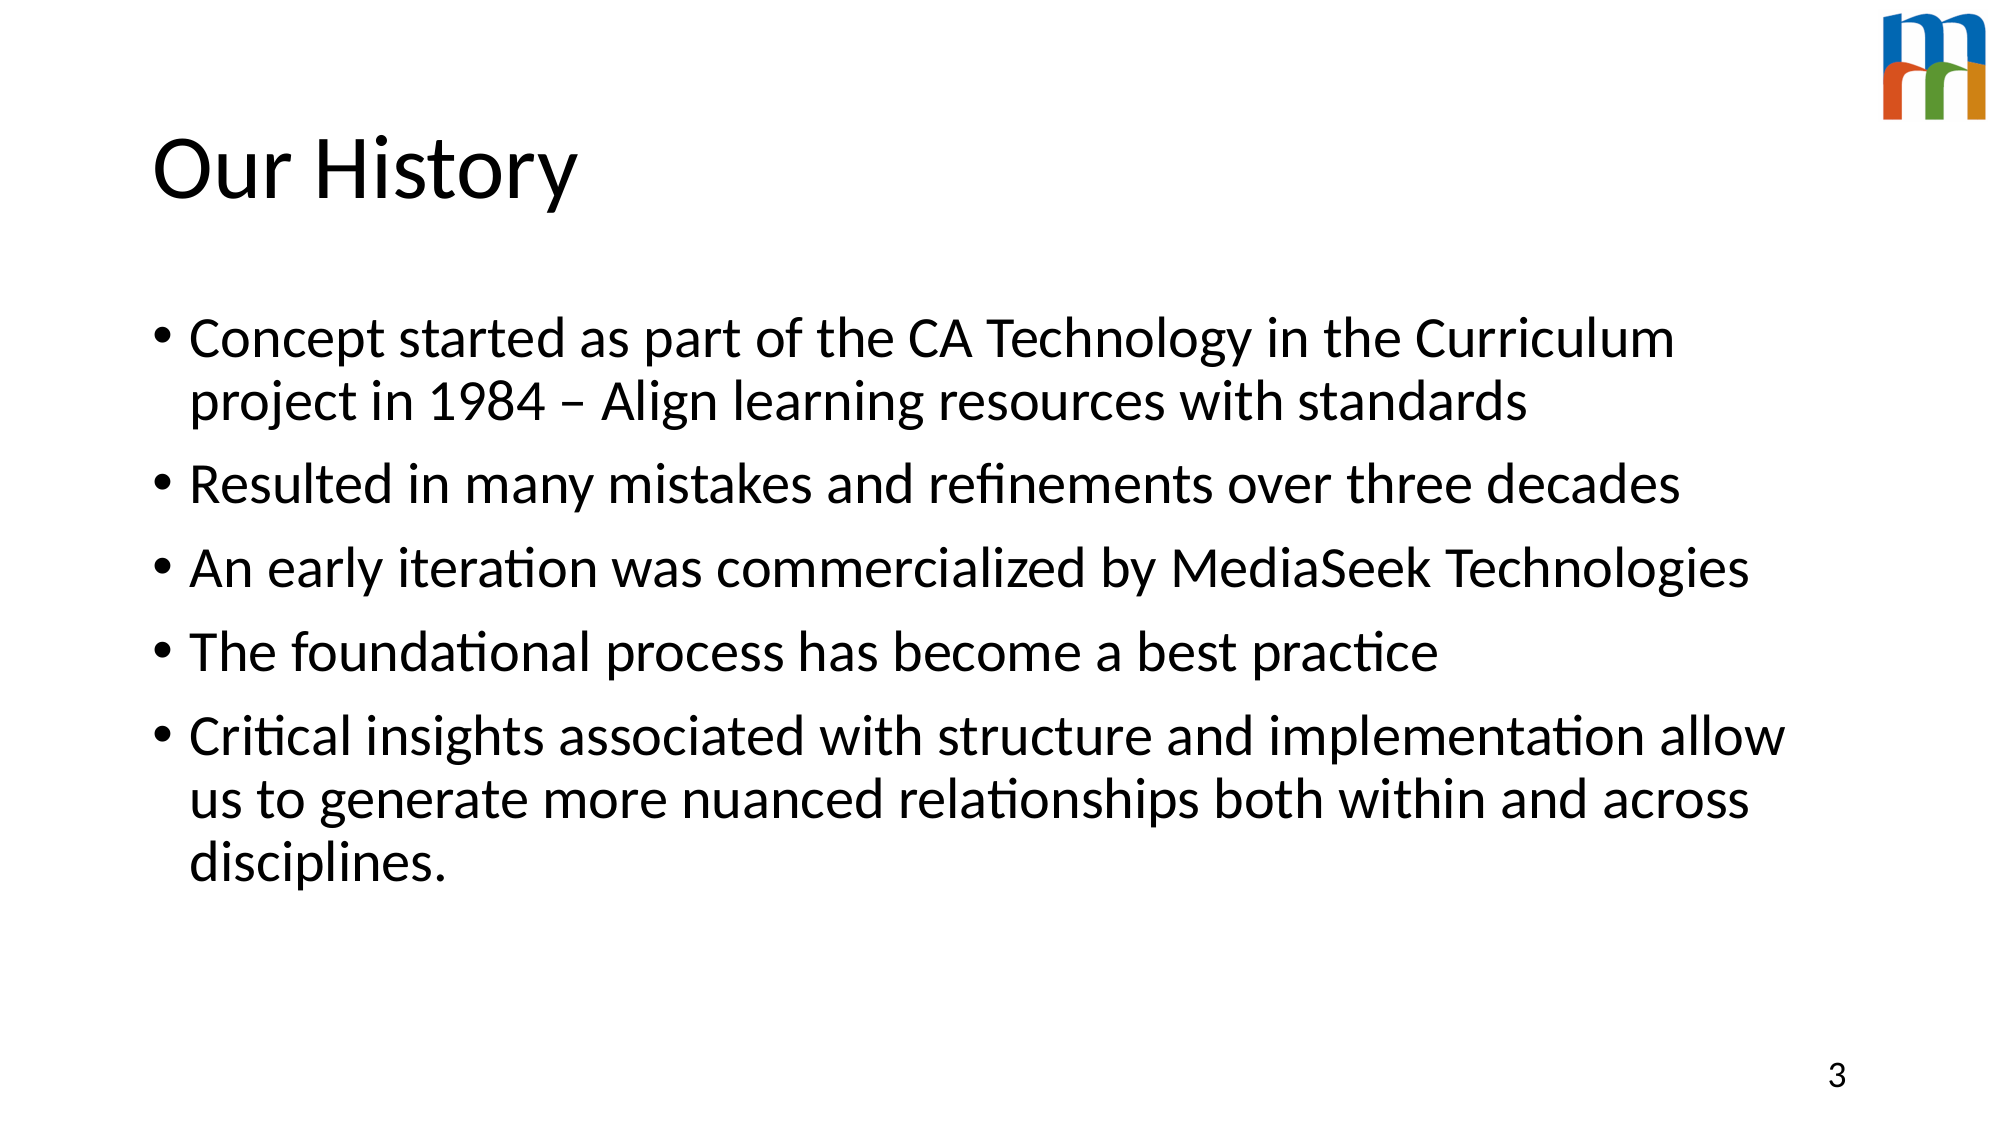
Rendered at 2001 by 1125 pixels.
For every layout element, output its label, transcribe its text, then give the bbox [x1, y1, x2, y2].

slide_number 3 [1812, 1042, 1912, 1103]
picture [1878, 9, 1988, 122]
list Concept started as part of the CA Technology in the Curriculum project in 1984 – Align learning resources with standards Resulted in many mistakes and refinements over three decades An early iteration was commercialized by MediaSeek Technologies The foundational process has become a best practice Critical insights associated with structure and implementation allow us to generate more nuanced relationships both within and across disciplines. [137, 299, 1863, 1014]
title Our History [137, 59, 1748, 278]
